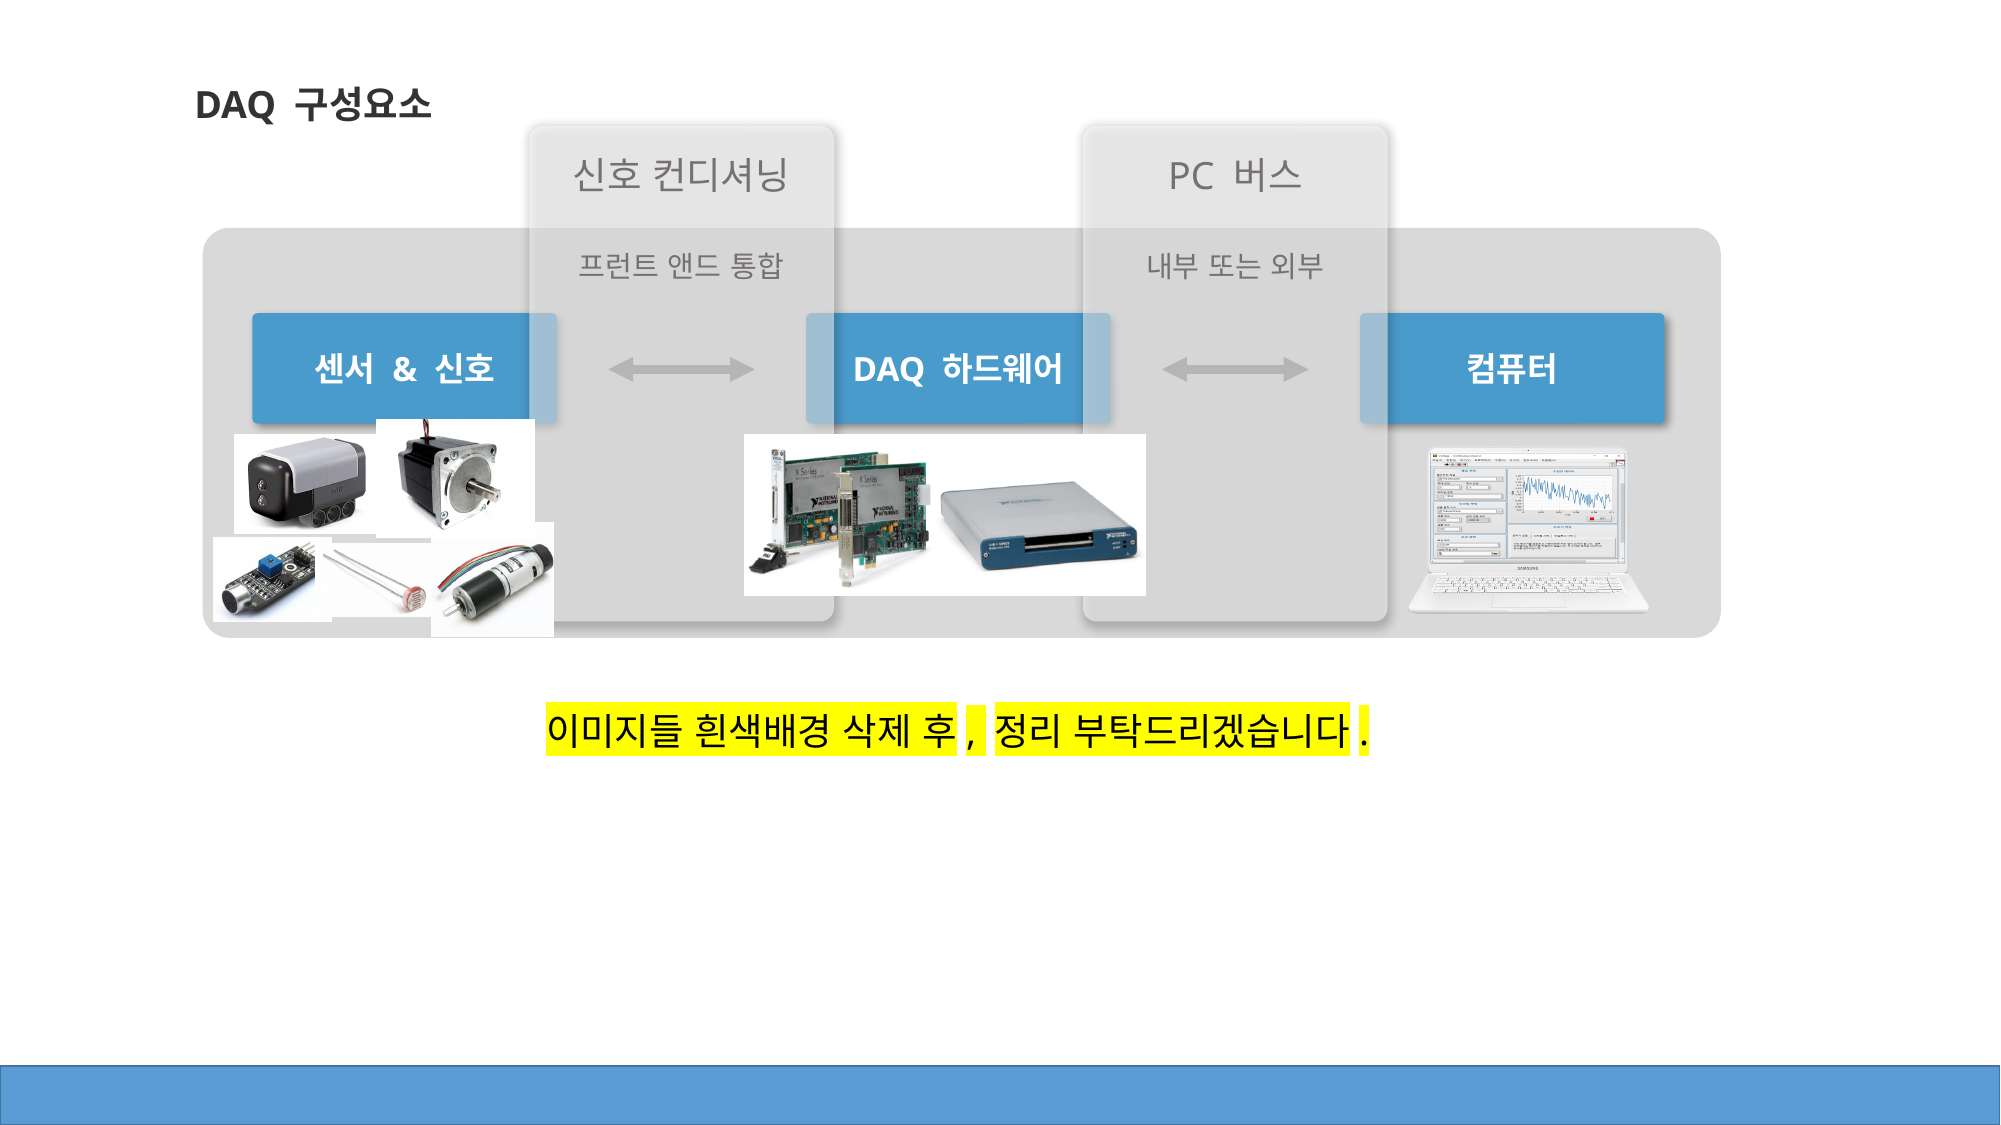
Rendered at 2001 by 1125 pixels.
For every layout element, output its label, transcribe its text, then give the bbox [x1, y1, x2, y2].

text_box 이미지들 흰색배경 삭제 후, 정리 부탁드리겠습니다. [531, 700, 1385, 761]
text_box 컴퓨터 [1402, 312, 1666, 425]
text_box 신호 컨디셔닝 [557, 144, 806, 205]
text_box [1081, 124, 1389, 623]
picture [213, 419, 554, 637]
text_box DAQ 구성요소 [179, 73, 449, 134]
text_box [0, 1065, 2000, 1125]
text_box 센서 & 신호 [251, 312, 521, 425]
picture [744, 434, 1146, 596]
text_box PC 버스 [1153, 144, 1318, 205]
text_box 프런트 앤드 통합 [563, 240, 800, 291]
text_box DAQ 하드웨어 [847, 312, 1075, 425]
text_box 내부 또는 외부 [1131, 240, 1340, 291]
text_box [1408, 410, 1649, 651]
text_box [528, 124, 835, 623]
text_box [201, 226, 1408, 639]
text_box [1402, 226, 1722, 639]
